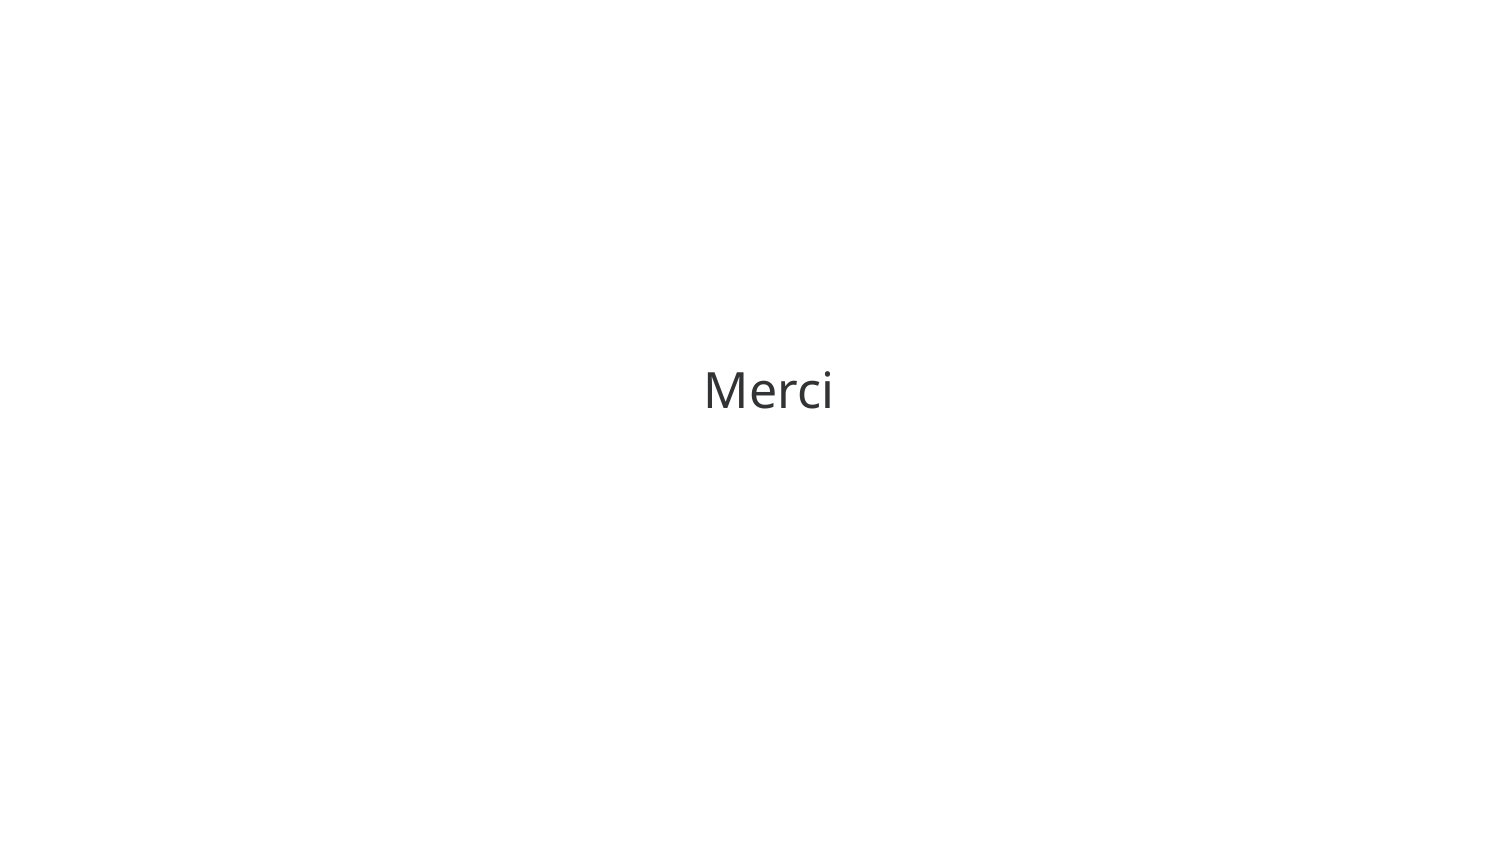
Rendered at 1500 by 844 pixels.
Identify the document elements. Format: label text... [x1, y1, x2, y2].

text_box Merci [371, 350, 1167, 446]
